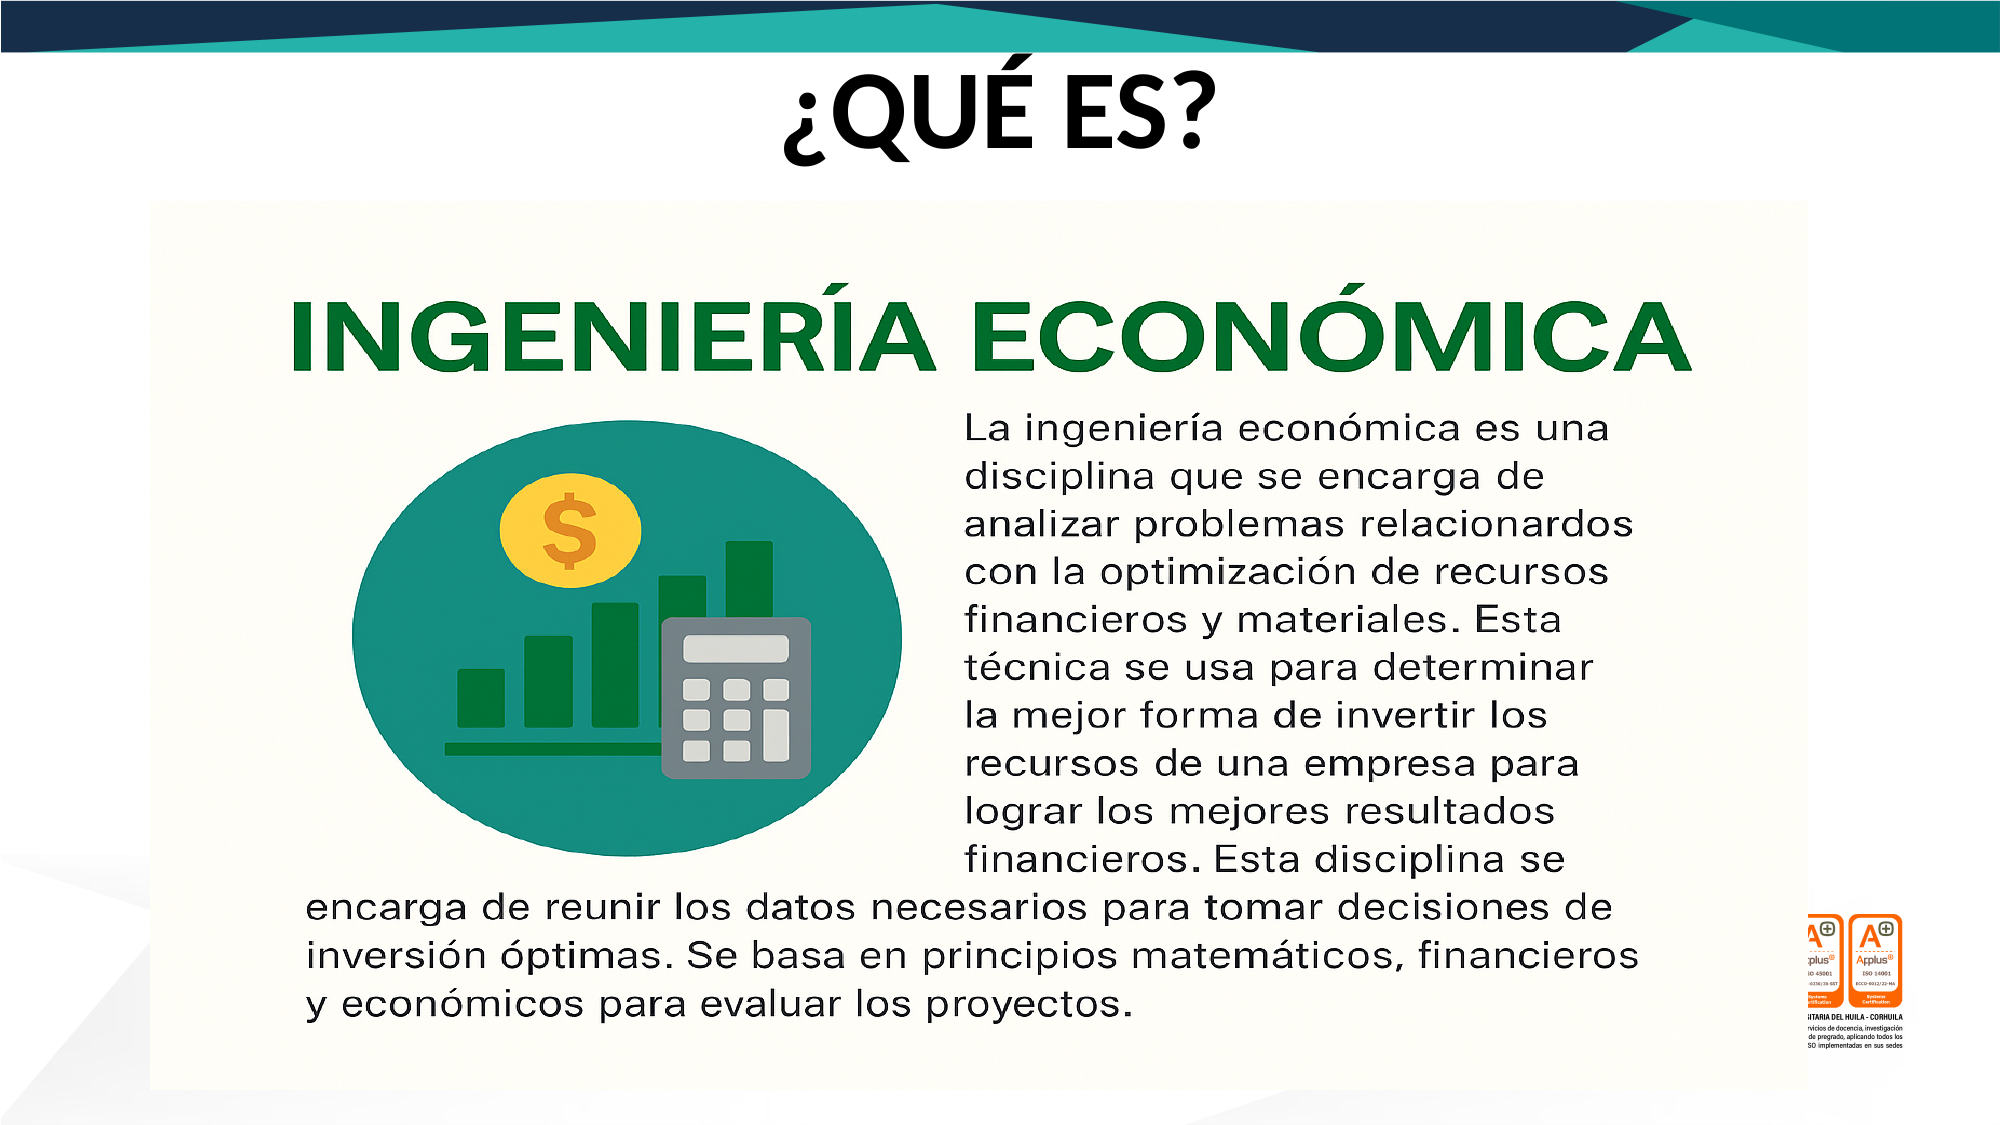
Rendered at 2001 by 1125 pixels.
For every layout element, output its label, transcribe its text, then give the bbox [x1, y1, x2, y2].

picture [0, 0, 2000, 1125]
list ¿QUÉ ES? [150, 80, 1851, 179]
